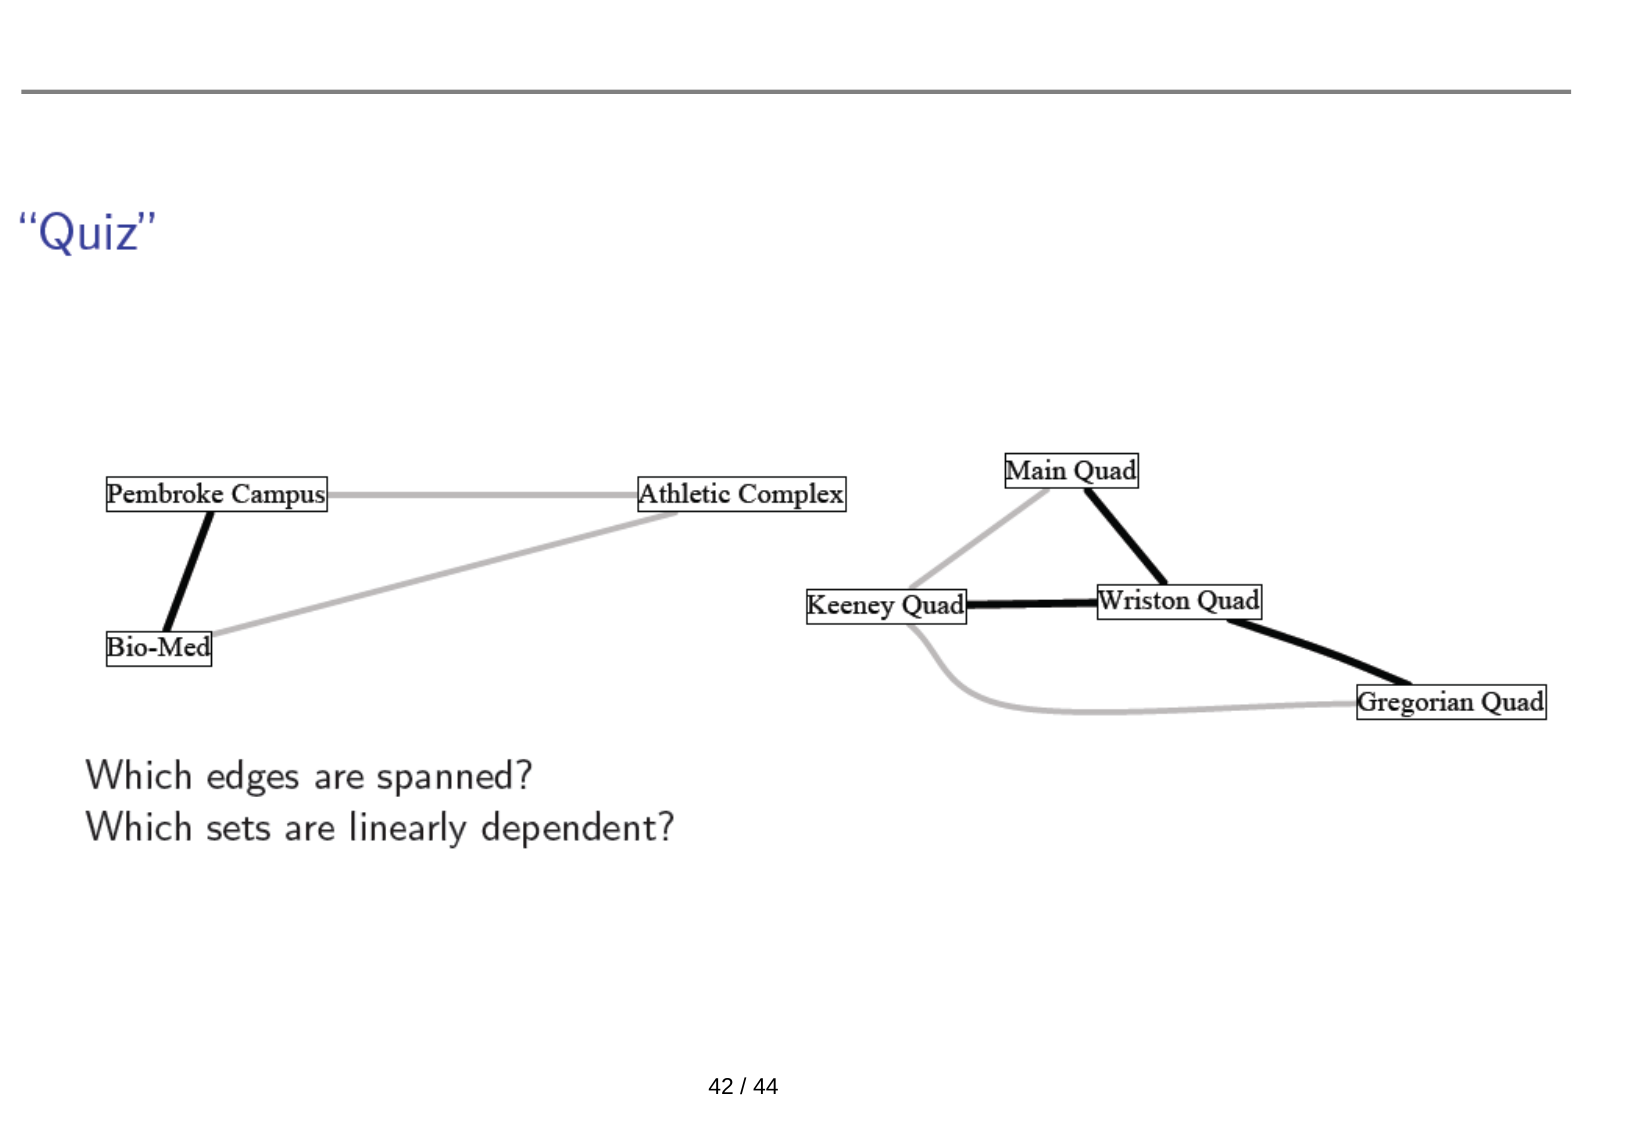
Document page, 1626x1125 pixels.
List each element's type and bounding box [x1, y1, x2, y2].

picture [0, 191, 1625, 933]
